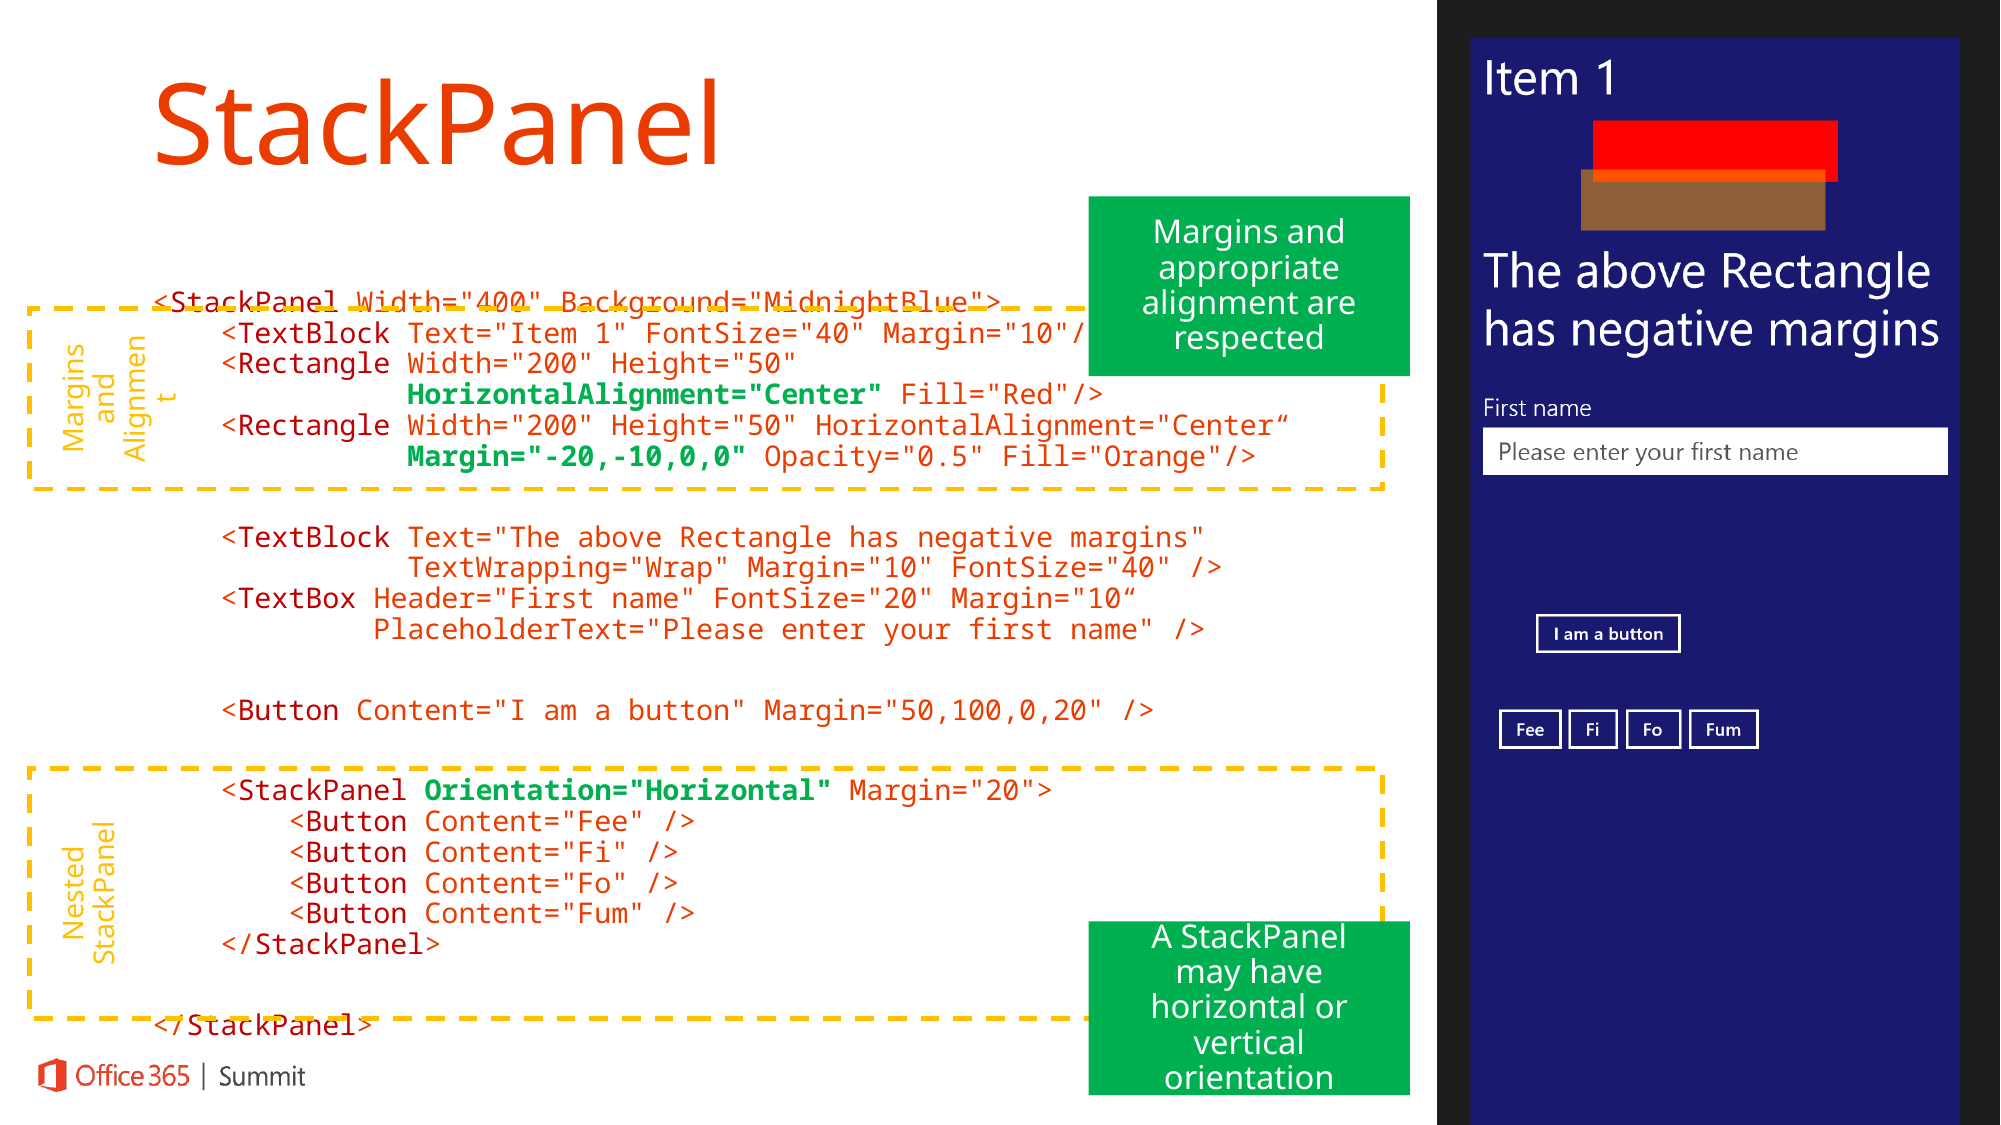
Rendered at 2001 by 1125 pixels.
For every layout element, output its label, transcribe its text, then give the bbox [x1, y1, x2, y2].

picture [1437, 0, 2000, 1125]
list <StackPanel Width="400" Background="MidnightBlue"> <TextBlock Text="Item 1" FontSize="40" Margin="10"/> <Rectangle Width="200" Height="50" HorizontalAlignment="Center" Fill="Red"/> <Rectangle Width="200" Height="50" HorizontalAlignment="Center“ Margin="-20,-10,0,0" Opacity="0.5" Fill="Orange"/> <TextBlock Text="The above Rectangle has negative margins" TextWrapping="Wrap" Margin="10" FontSize="40" /> <TextBox Header="First name" FontSize="20" Margin="10“ PlaceholderText="Please enter your first name" /> <Button Content="I am a button" Margin="50,100,0,20" /> <StackPanel Orientation="Horizontal" Margin="20"> <Button Content="Fee" /> <Button Content="Fi" /> <Button Content="Fo" /> <Button Content="Fum" /> </StackPanel> </StackPanel> [137, 280, 1437, 1059]
picture [38, 1058, 305, 1092]
text_box Nested StackPanel [29, 768, 1383, 1019]
text_box A StackPanel may have horizontal or vertical orientation [1088, 921, 1410, 1096]
text_box Margins and appropriate alignment are respected [1088, 196, 1410, 377]
title StackPanel [137, 59, 1437, 198]
text_box Margins and Alignment [29, 308, 1383, 489]
